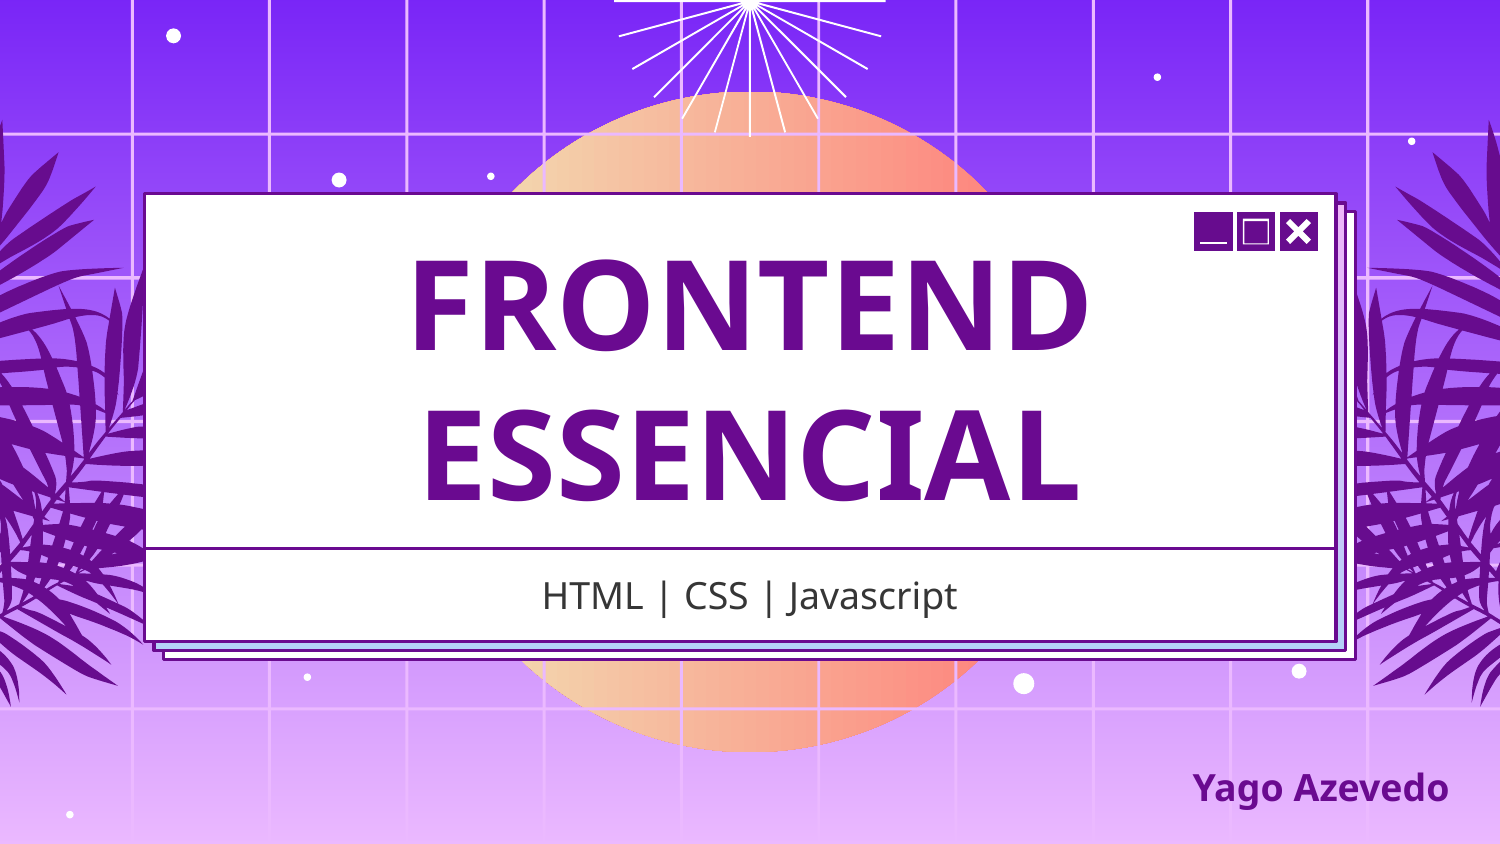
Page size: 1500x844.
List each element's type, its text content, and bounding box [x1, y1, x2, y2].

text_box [143, 193, 1356, 660]
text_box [1194, 212, 1318, 251]
subtitle Yago Azevedo [503, 746, 1465, 827]
